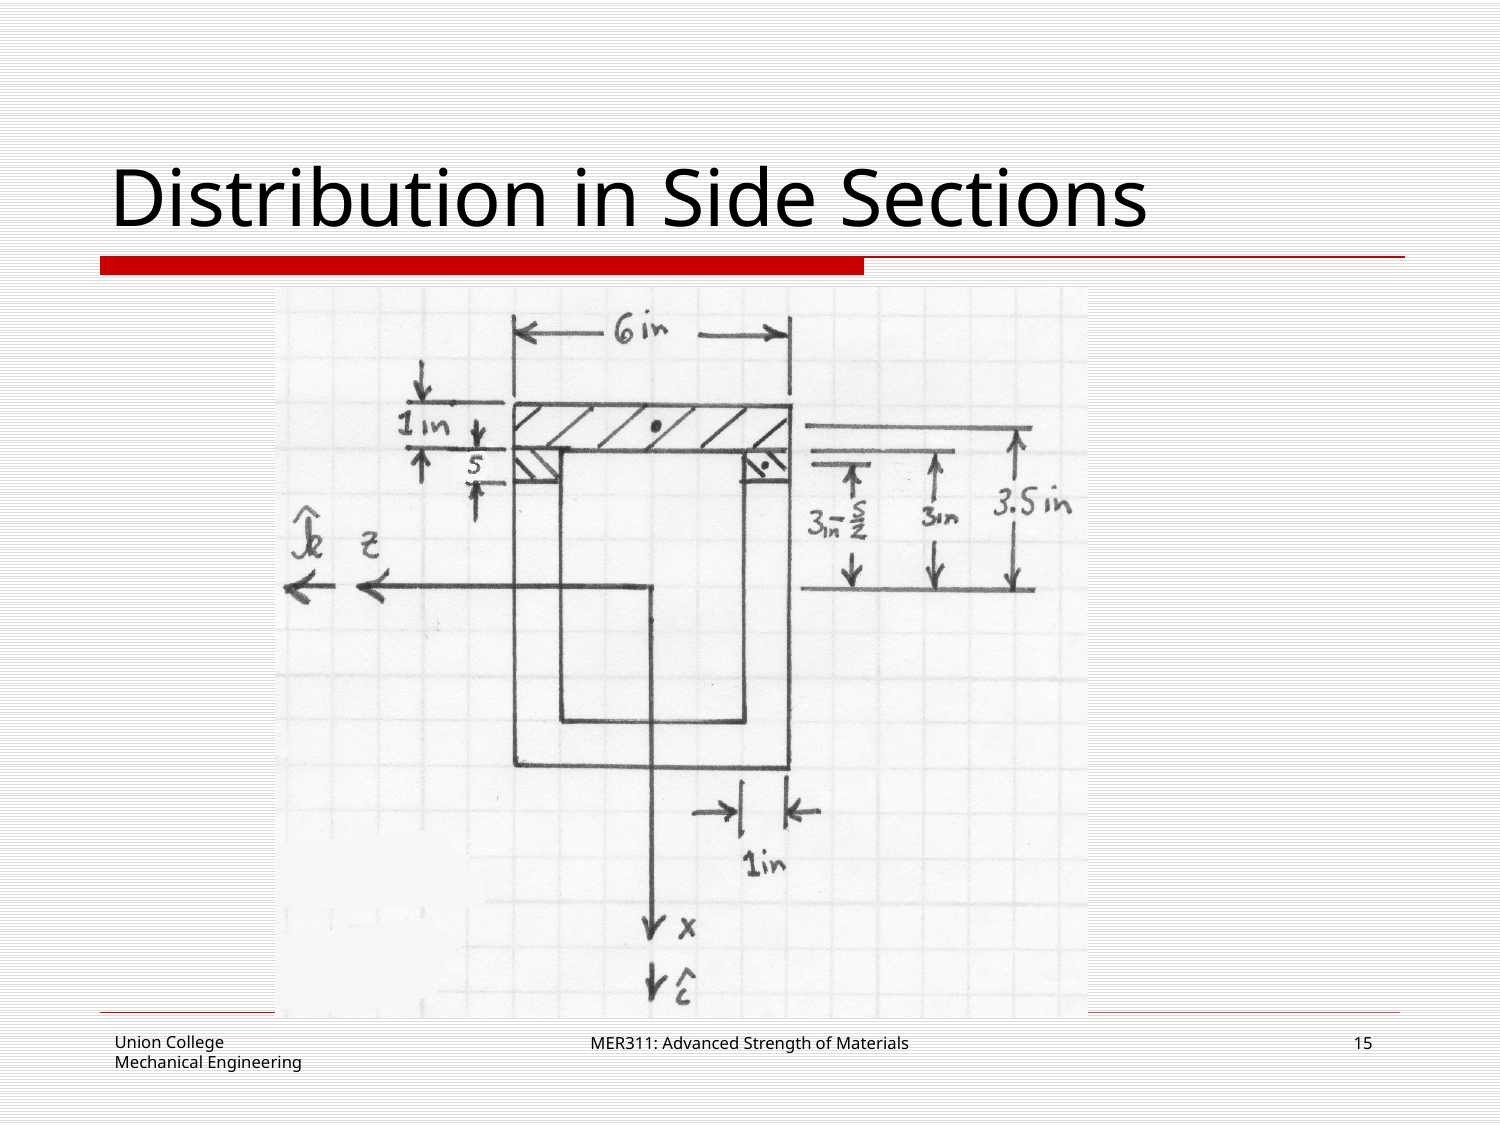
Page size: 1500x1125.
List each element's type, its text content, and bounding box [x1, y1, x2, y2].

picture [274, 287, 1088, 1018]
slide_number 15 [1074, 1024, 1388, 1101]
footer MER311: Advanced Strength of Materials [512, 1027, 988, 1101]
title Distribution in Side Sections [93, 49, 1407, 250]
